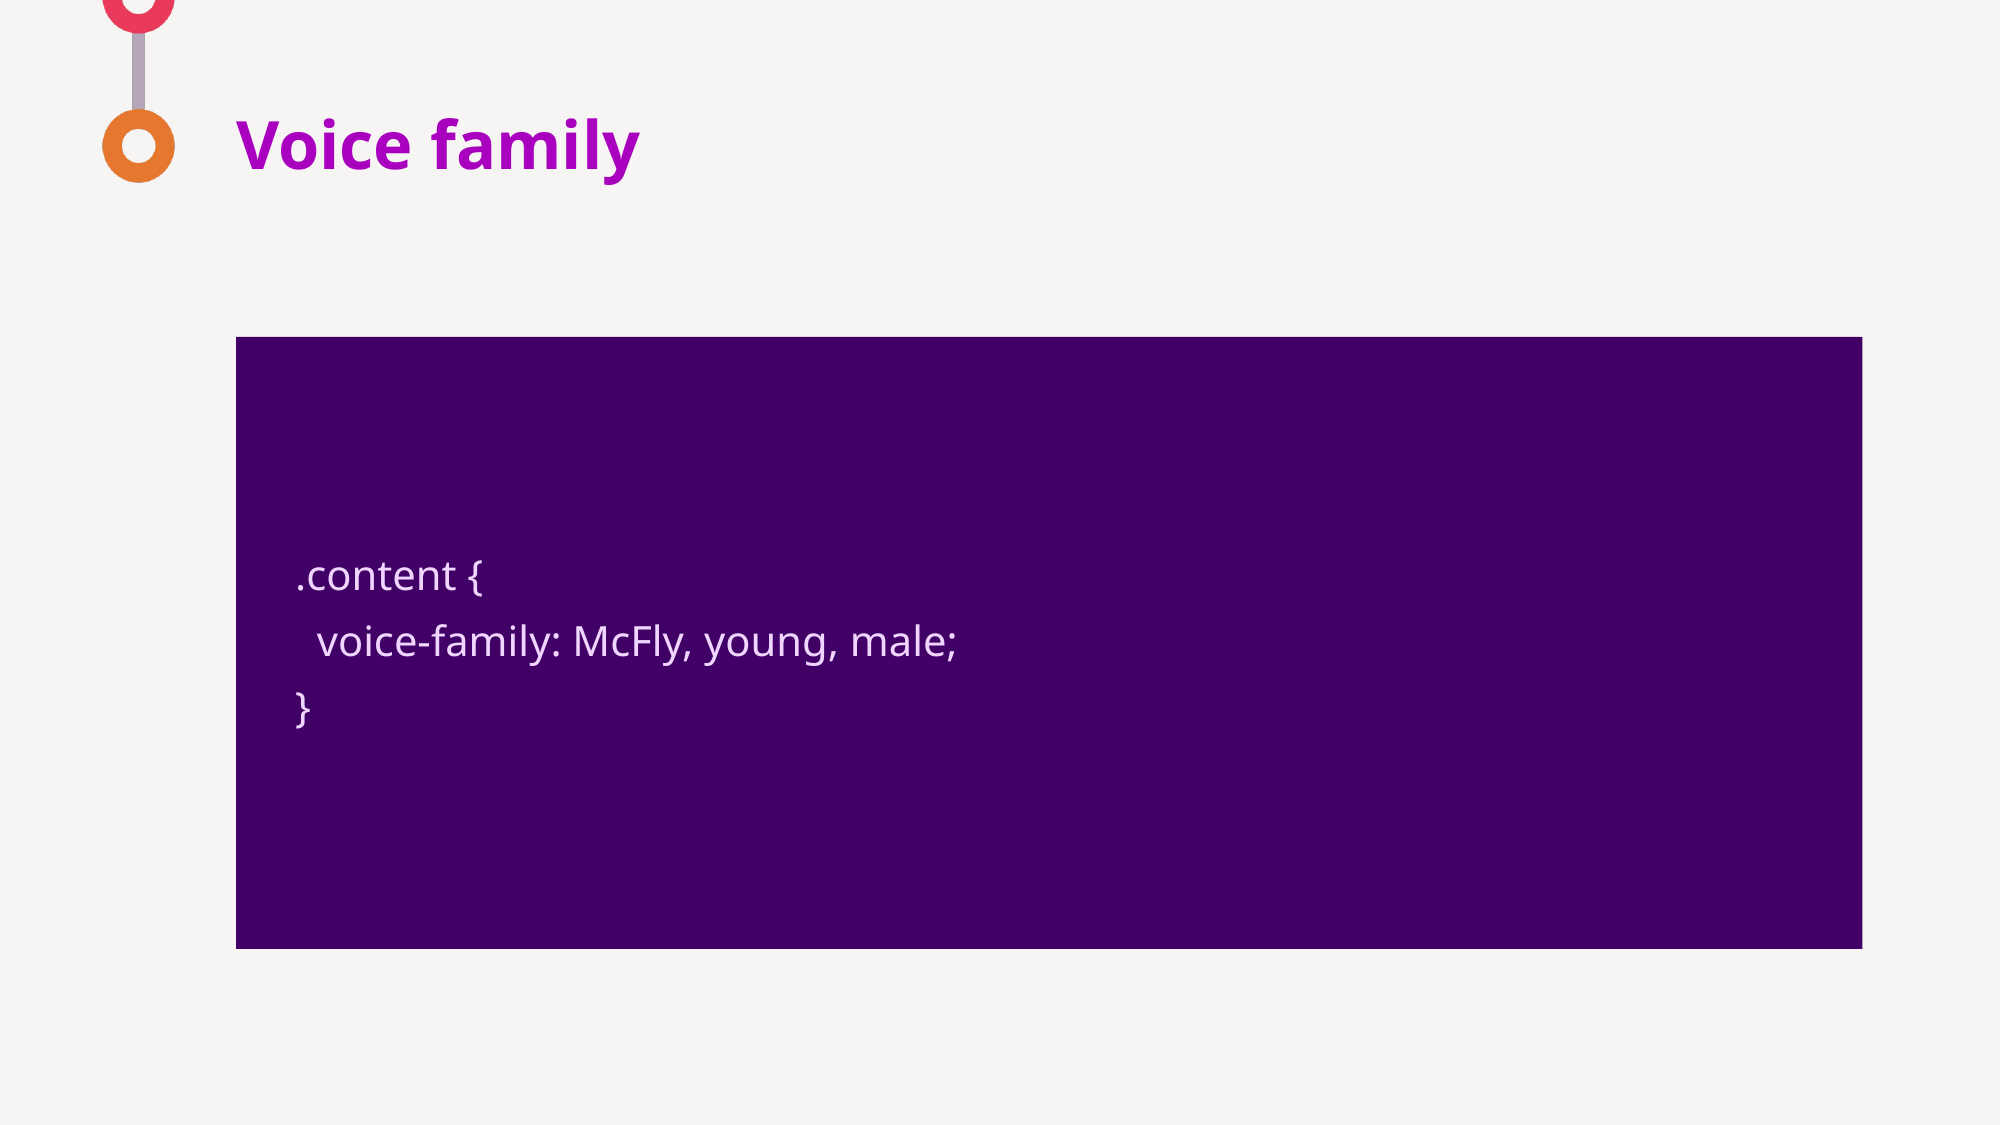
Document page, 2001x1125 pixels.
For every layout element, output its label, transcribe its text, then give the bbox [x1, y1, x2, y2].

title Voice family [236, 111, 1388, 278]
list .content { voice-family: McFly, young, male; } [236, 336, 1863, 949]
picture [100, 0, 179, 192]
